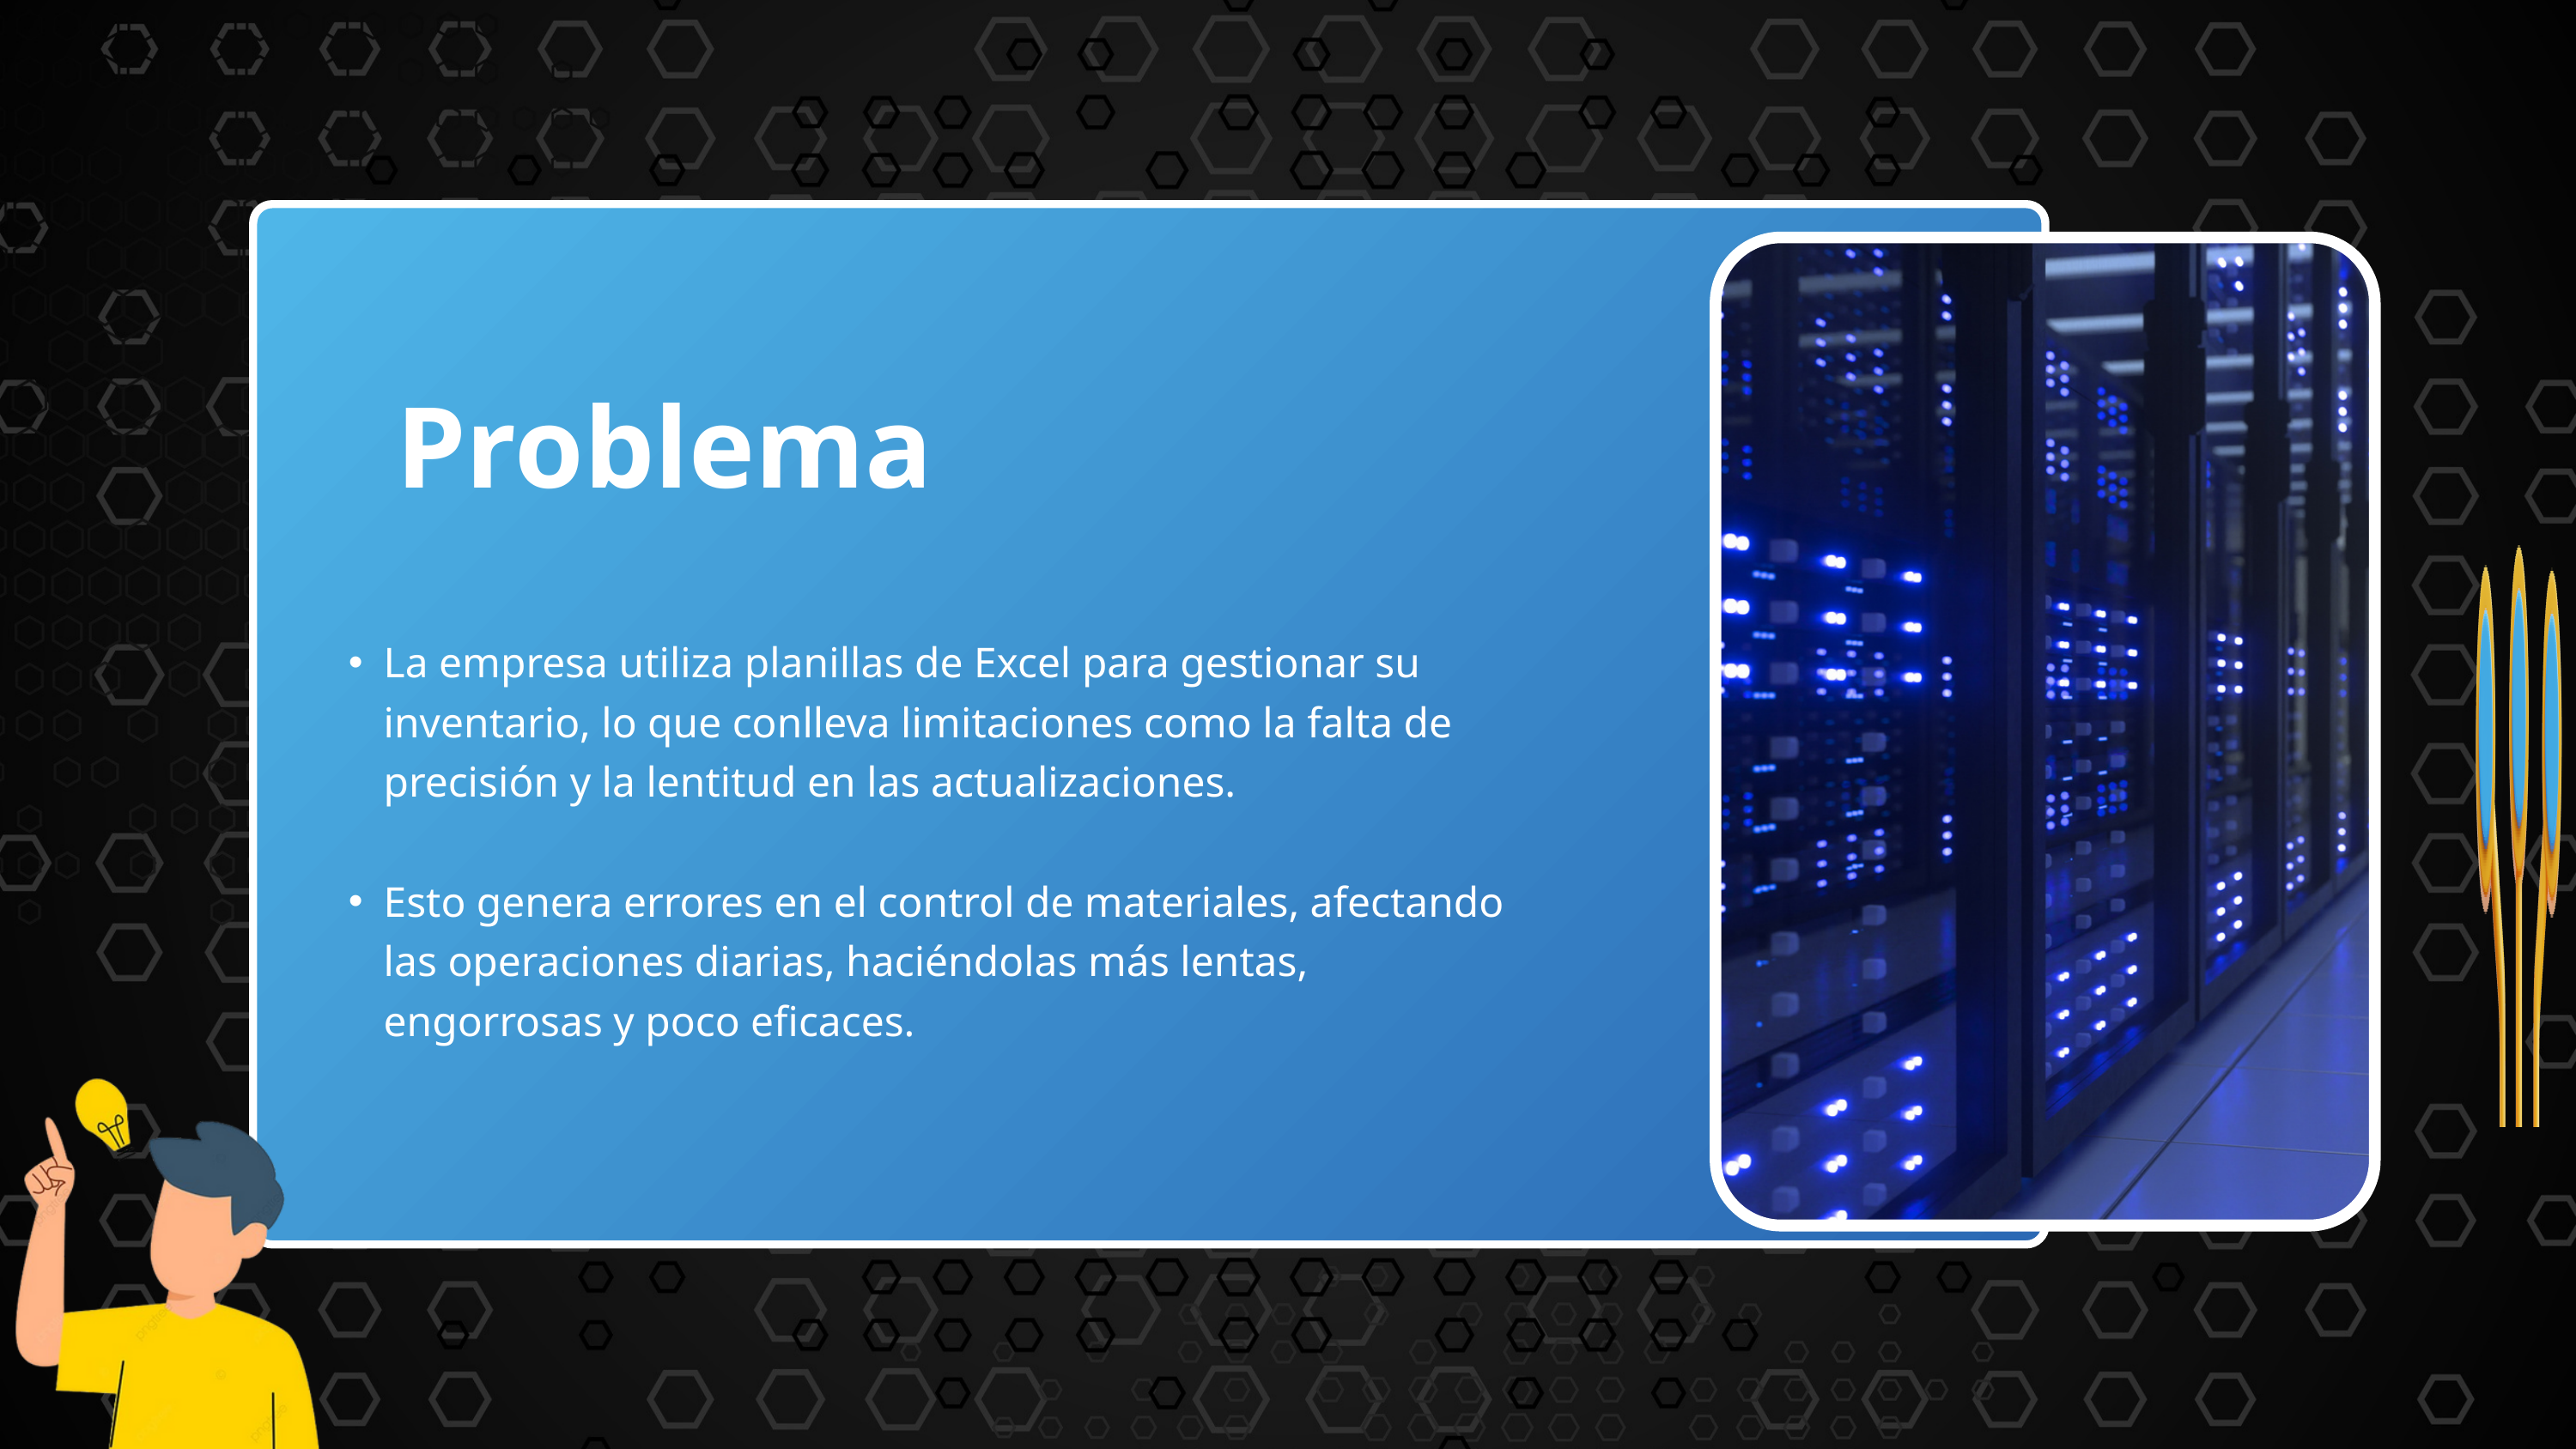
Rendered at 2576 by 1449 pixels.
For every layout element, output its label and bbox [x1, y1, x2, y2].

text_box [0, 0, 2576, 1449]
text_box [252, 203, 2046, 1245]
text_box [1709, 231, 2382, 1232]
text_box [0, 1056, 397, 1449]
text_box [2435, 545, 2576, 1127]
